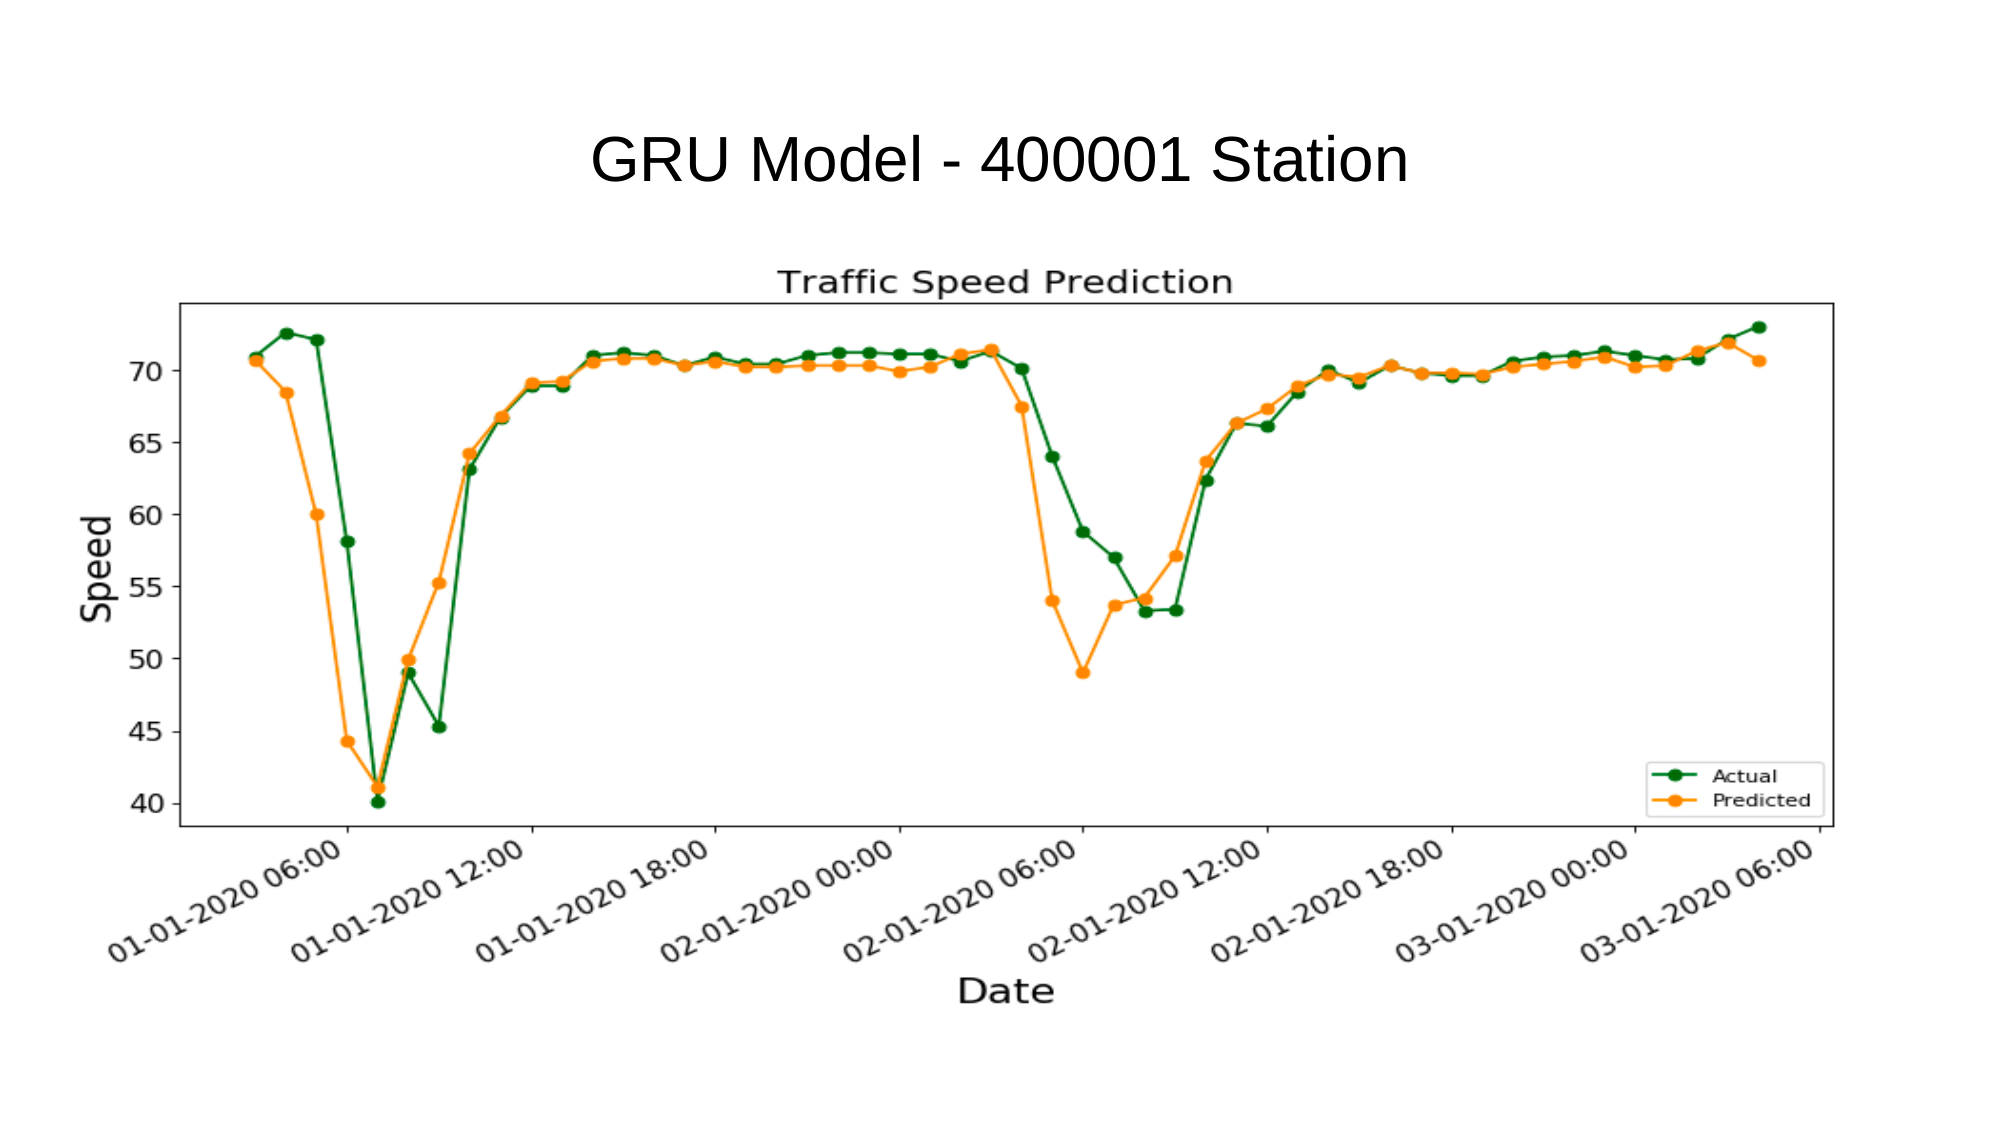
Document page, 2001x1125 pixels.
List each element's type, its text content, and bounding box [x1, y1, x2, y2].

title GRU Model - 400001 Station [68, 97, 1932, 223]
picture [32, 255, 1932, 1013]
